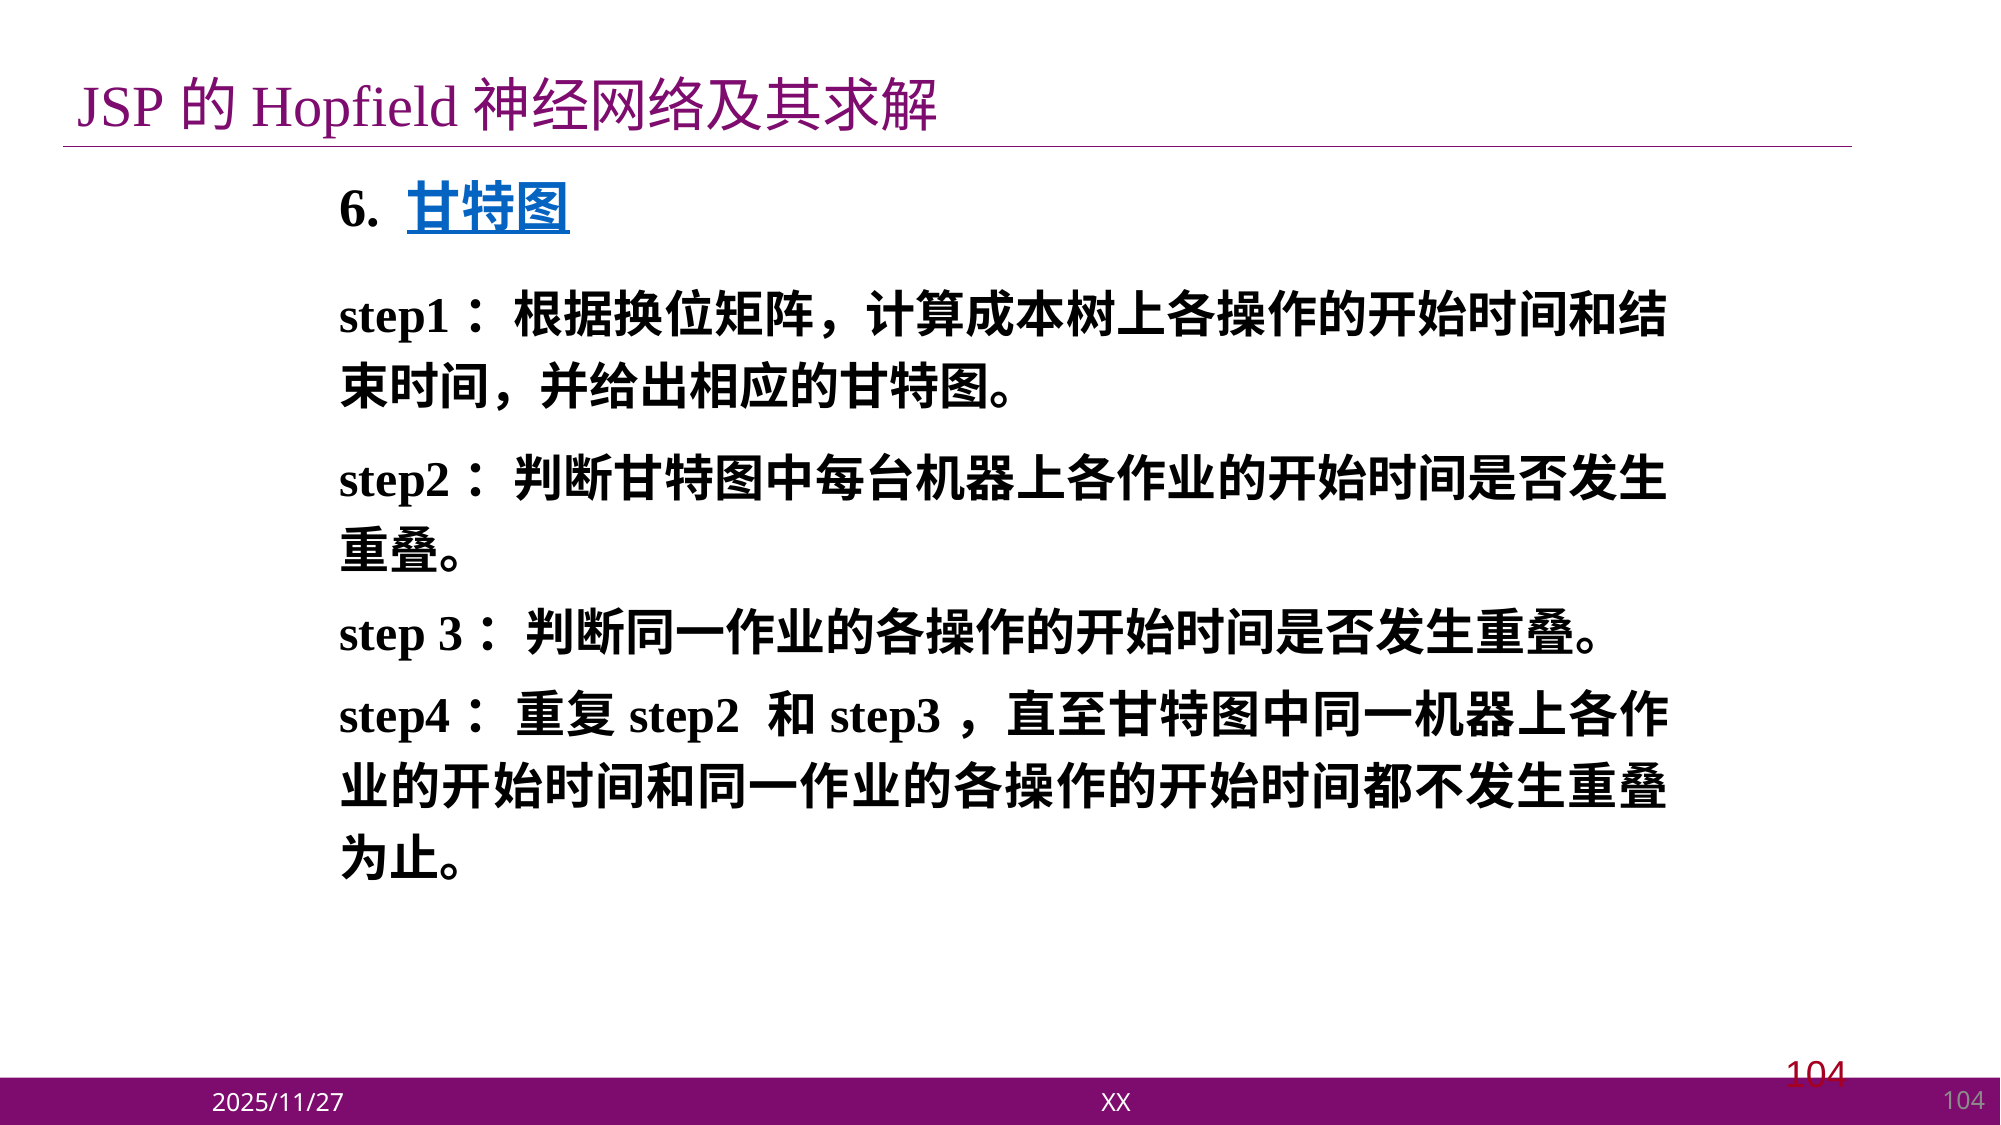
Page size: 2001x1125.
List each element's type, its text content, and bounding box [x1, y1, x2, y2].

text_box 6. 甘特图 step1：根据换位矩阵，计算成本树上各操作的开始时间和结束时间，并给出相应的甘特图。 step2：判断甘特图中每台机器上各作业的开始时间是否发生重叠。 step 3：判断同一作业的各操作的开始时间是否发生重叠。 step4：重复step2 和step3，直至甘特图中同一机器上各作业的开始时间和同一作业的各操作的开始时间都不发生重叠为止。 [324, 148, 1684, 1125]
text_box JSP的Hopfield神经网络及其求解 [62, 60, 1350, 146]
slide_number 104 [1684, 1042, 1863, 1103]
